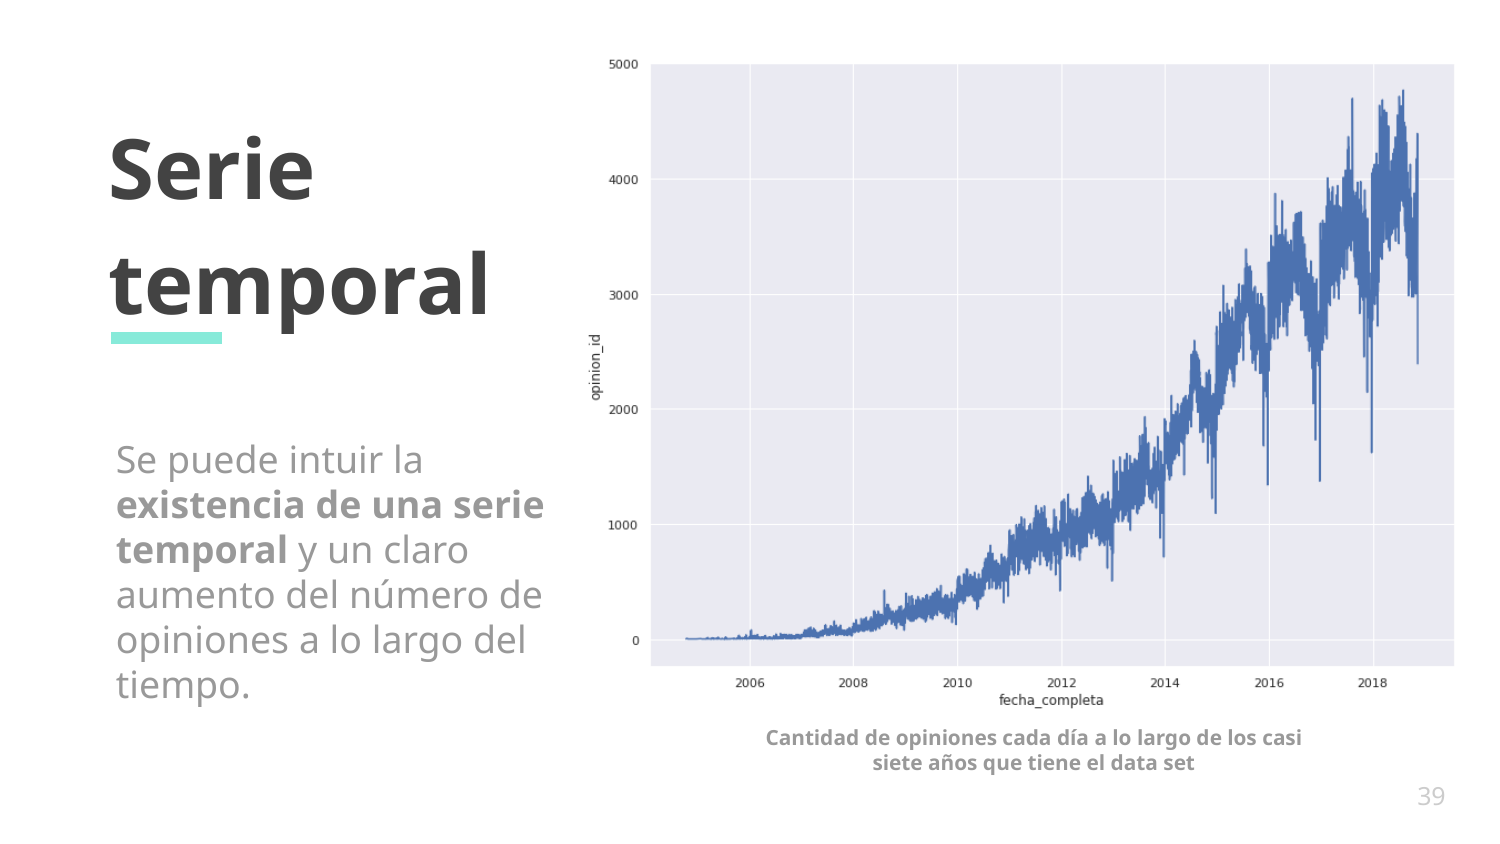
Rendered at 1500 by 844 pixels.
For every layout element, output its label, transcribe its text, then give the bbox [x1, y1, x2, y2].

title Serie temporal [93, 163, 576, 346]
title Cantidad de opiniones cada día a lo largo de los casi siete años que tiene el data set [740, 723, 1327, 805]
picture [581, 52, 1462, 715]
slide_number ‹#› [1402, 764, 1493, 830]
subtitle Se puede intuir la existencia de una serie temporal y un claro aumento del número de opiniones a lo largo del tiempo. [100, 420, 576, 683]
